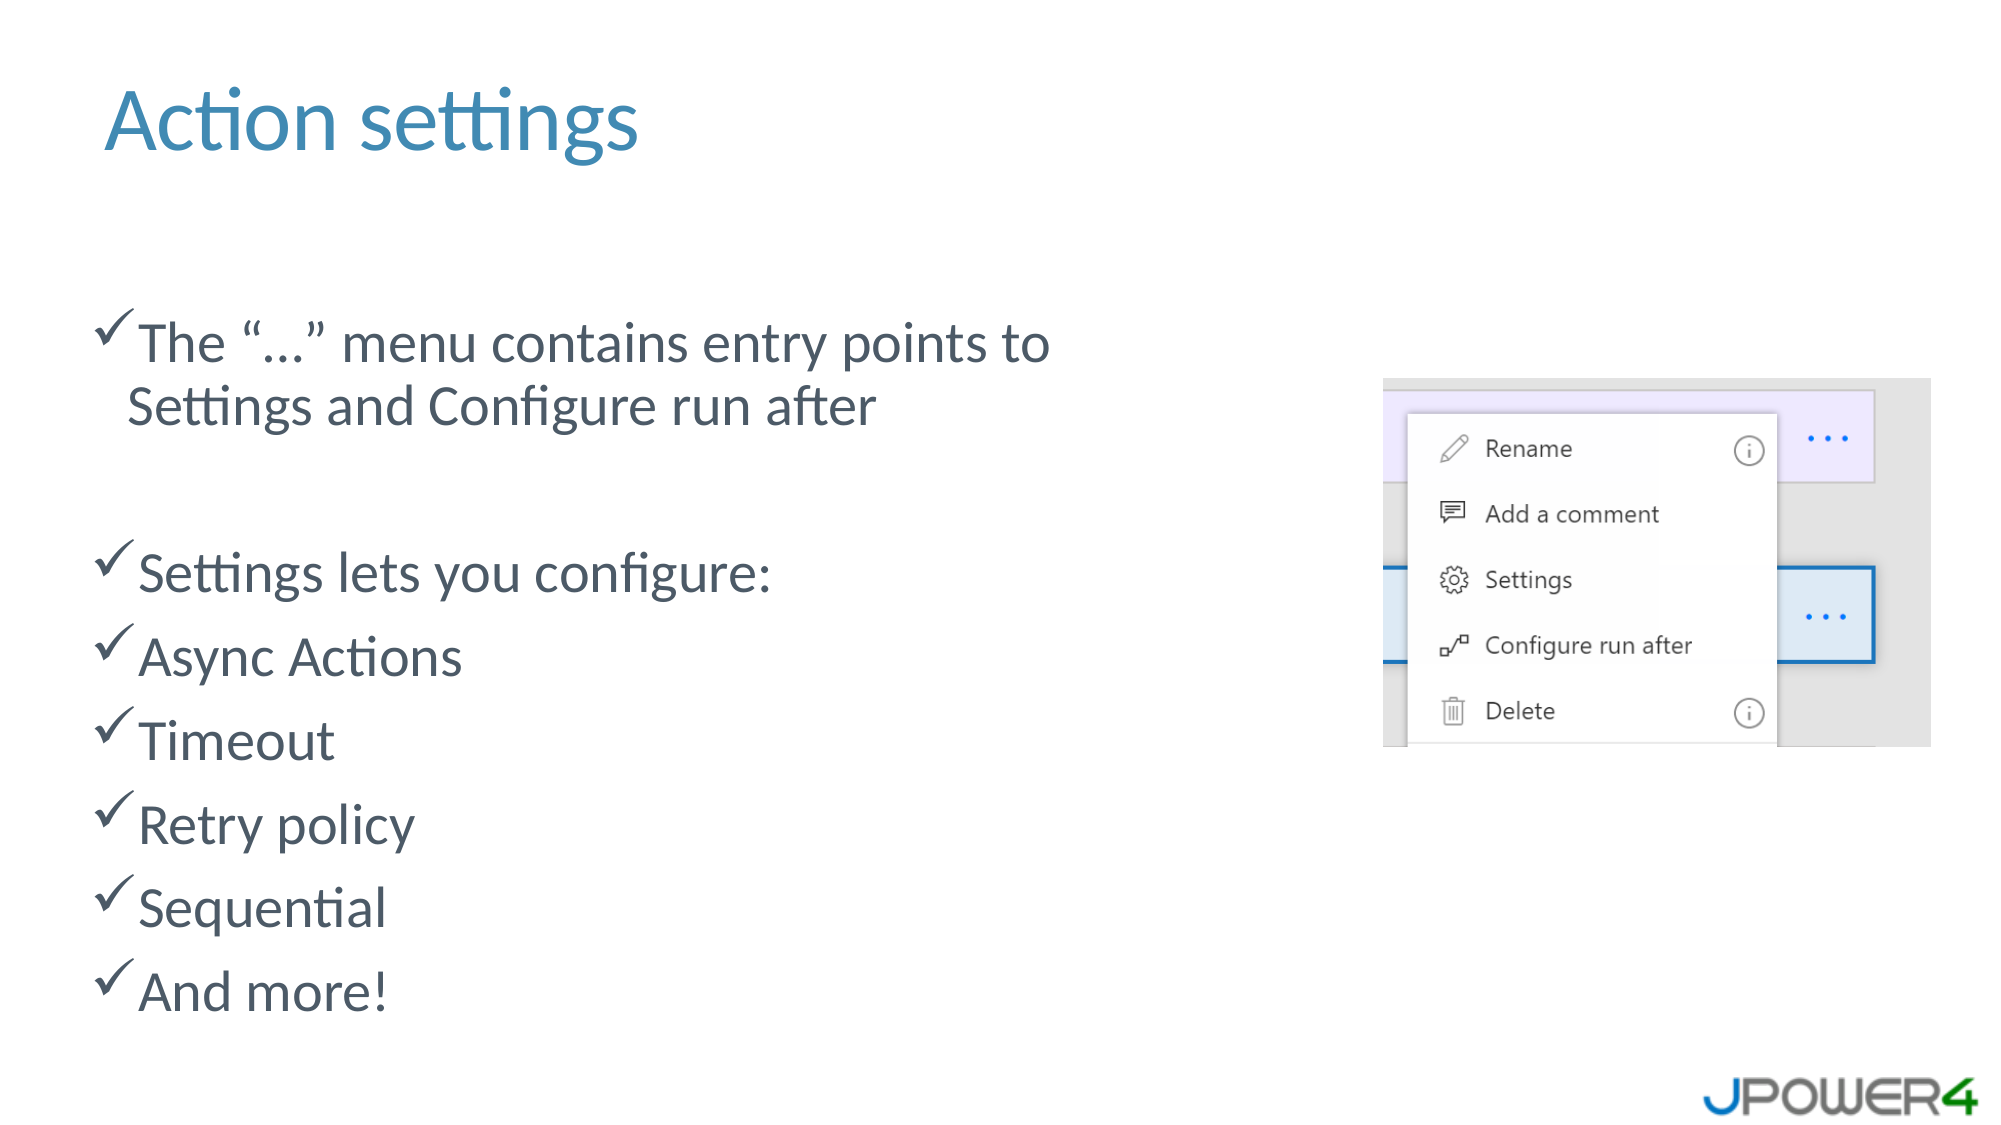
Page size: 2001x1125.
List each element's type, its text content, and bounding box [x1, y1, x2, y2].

picture [1698, 1076, 1983, 1121]
picture [1383, 378, 1931, 747]
list The “…” menu contains entry points to Settings and Configure run after Settings lets you configure: Async Actions Timeout Retry policy Sequential And more! [75, 304, 1175, 1040]
title Action settings [89, 75, 1190, 167]
